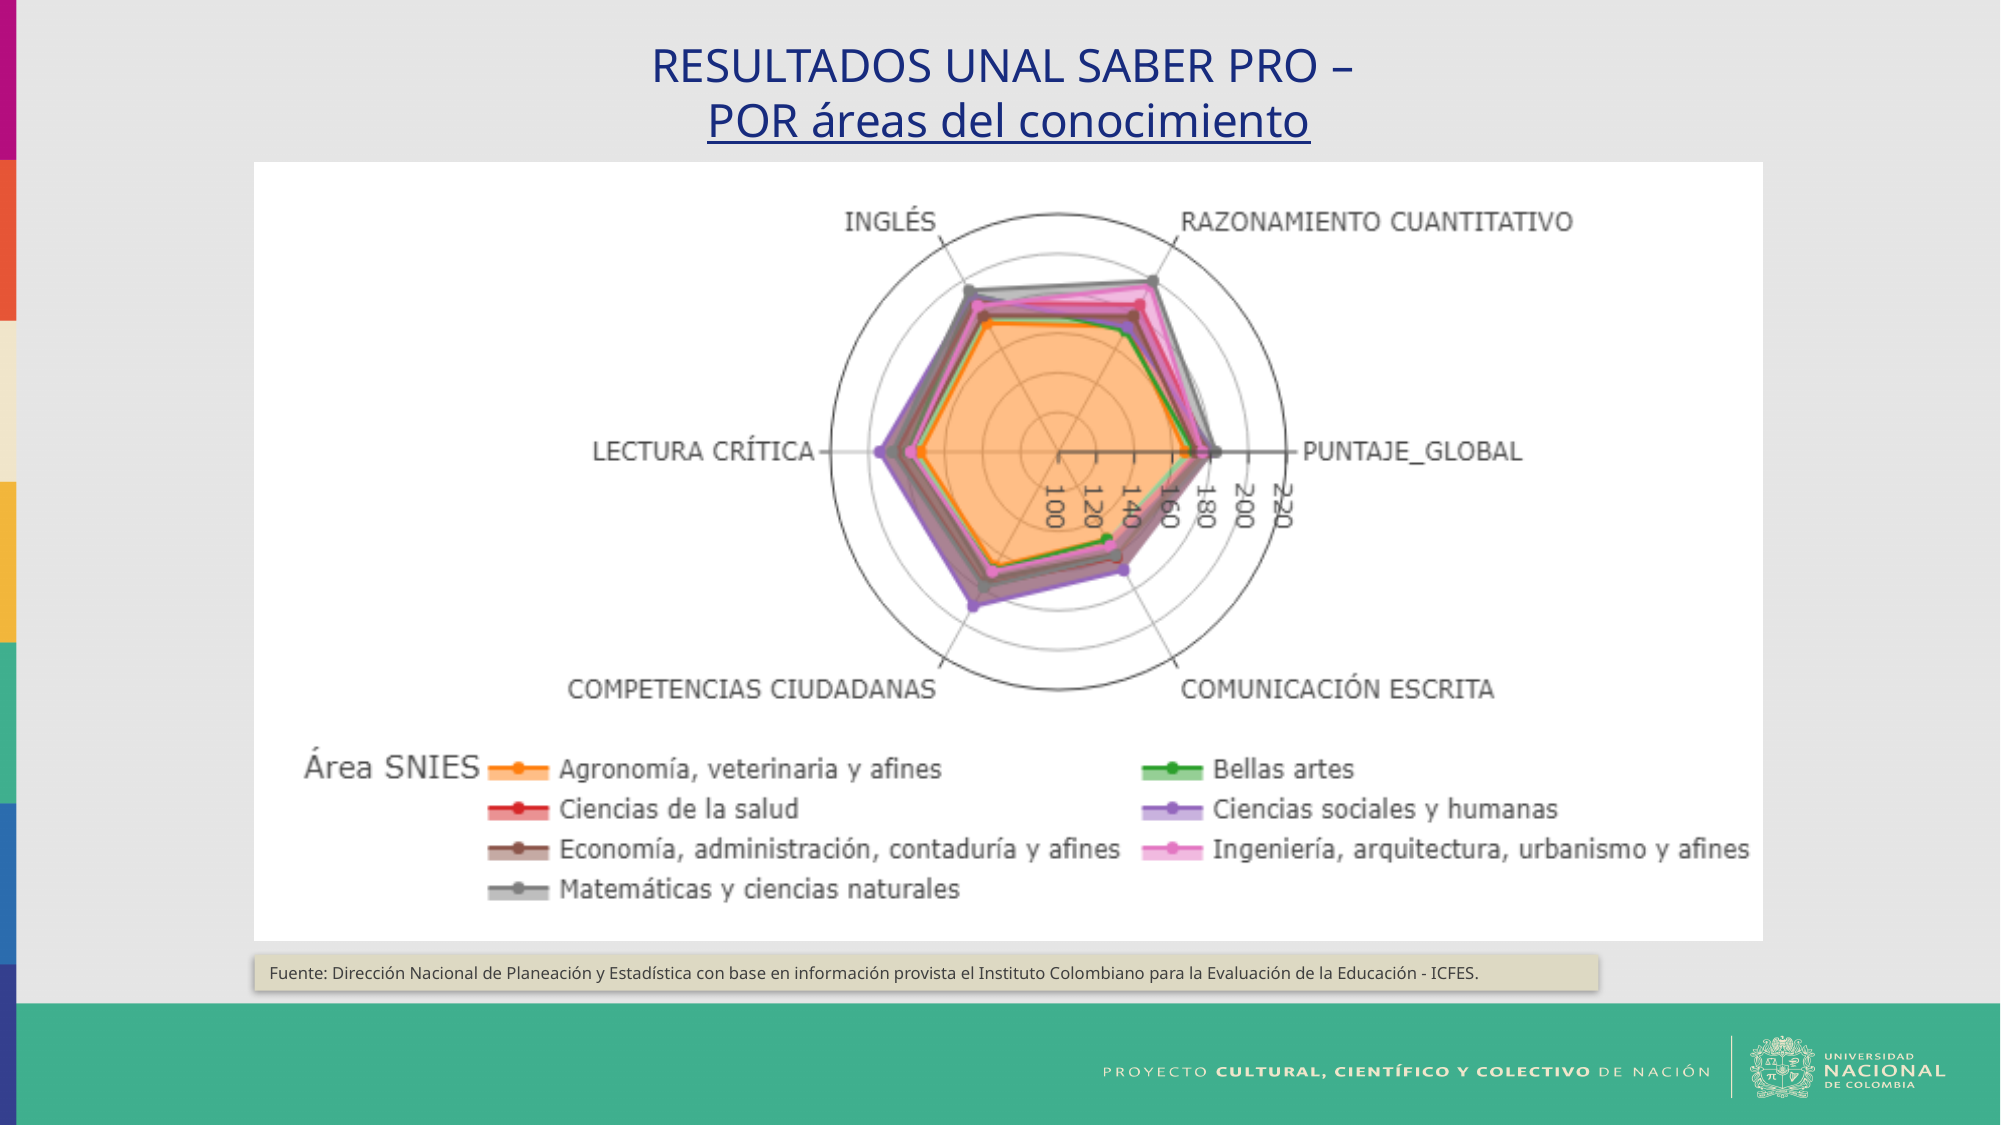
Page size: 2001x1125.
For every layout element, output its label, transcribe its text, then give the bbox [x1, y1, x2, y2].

text_box Fuente: Dirección Nacional de Planeación y Estadística con base en información provista el Instituto Colombiano para la Evaluación de la Educación - ICFES. [254, 954, 1599, 991]
text_box RESULTADOS UNAL SABER PRO – POR áreas del conocimiento [0, 59, 2000, 125]
picture [0, 0, 2001, 1125]
